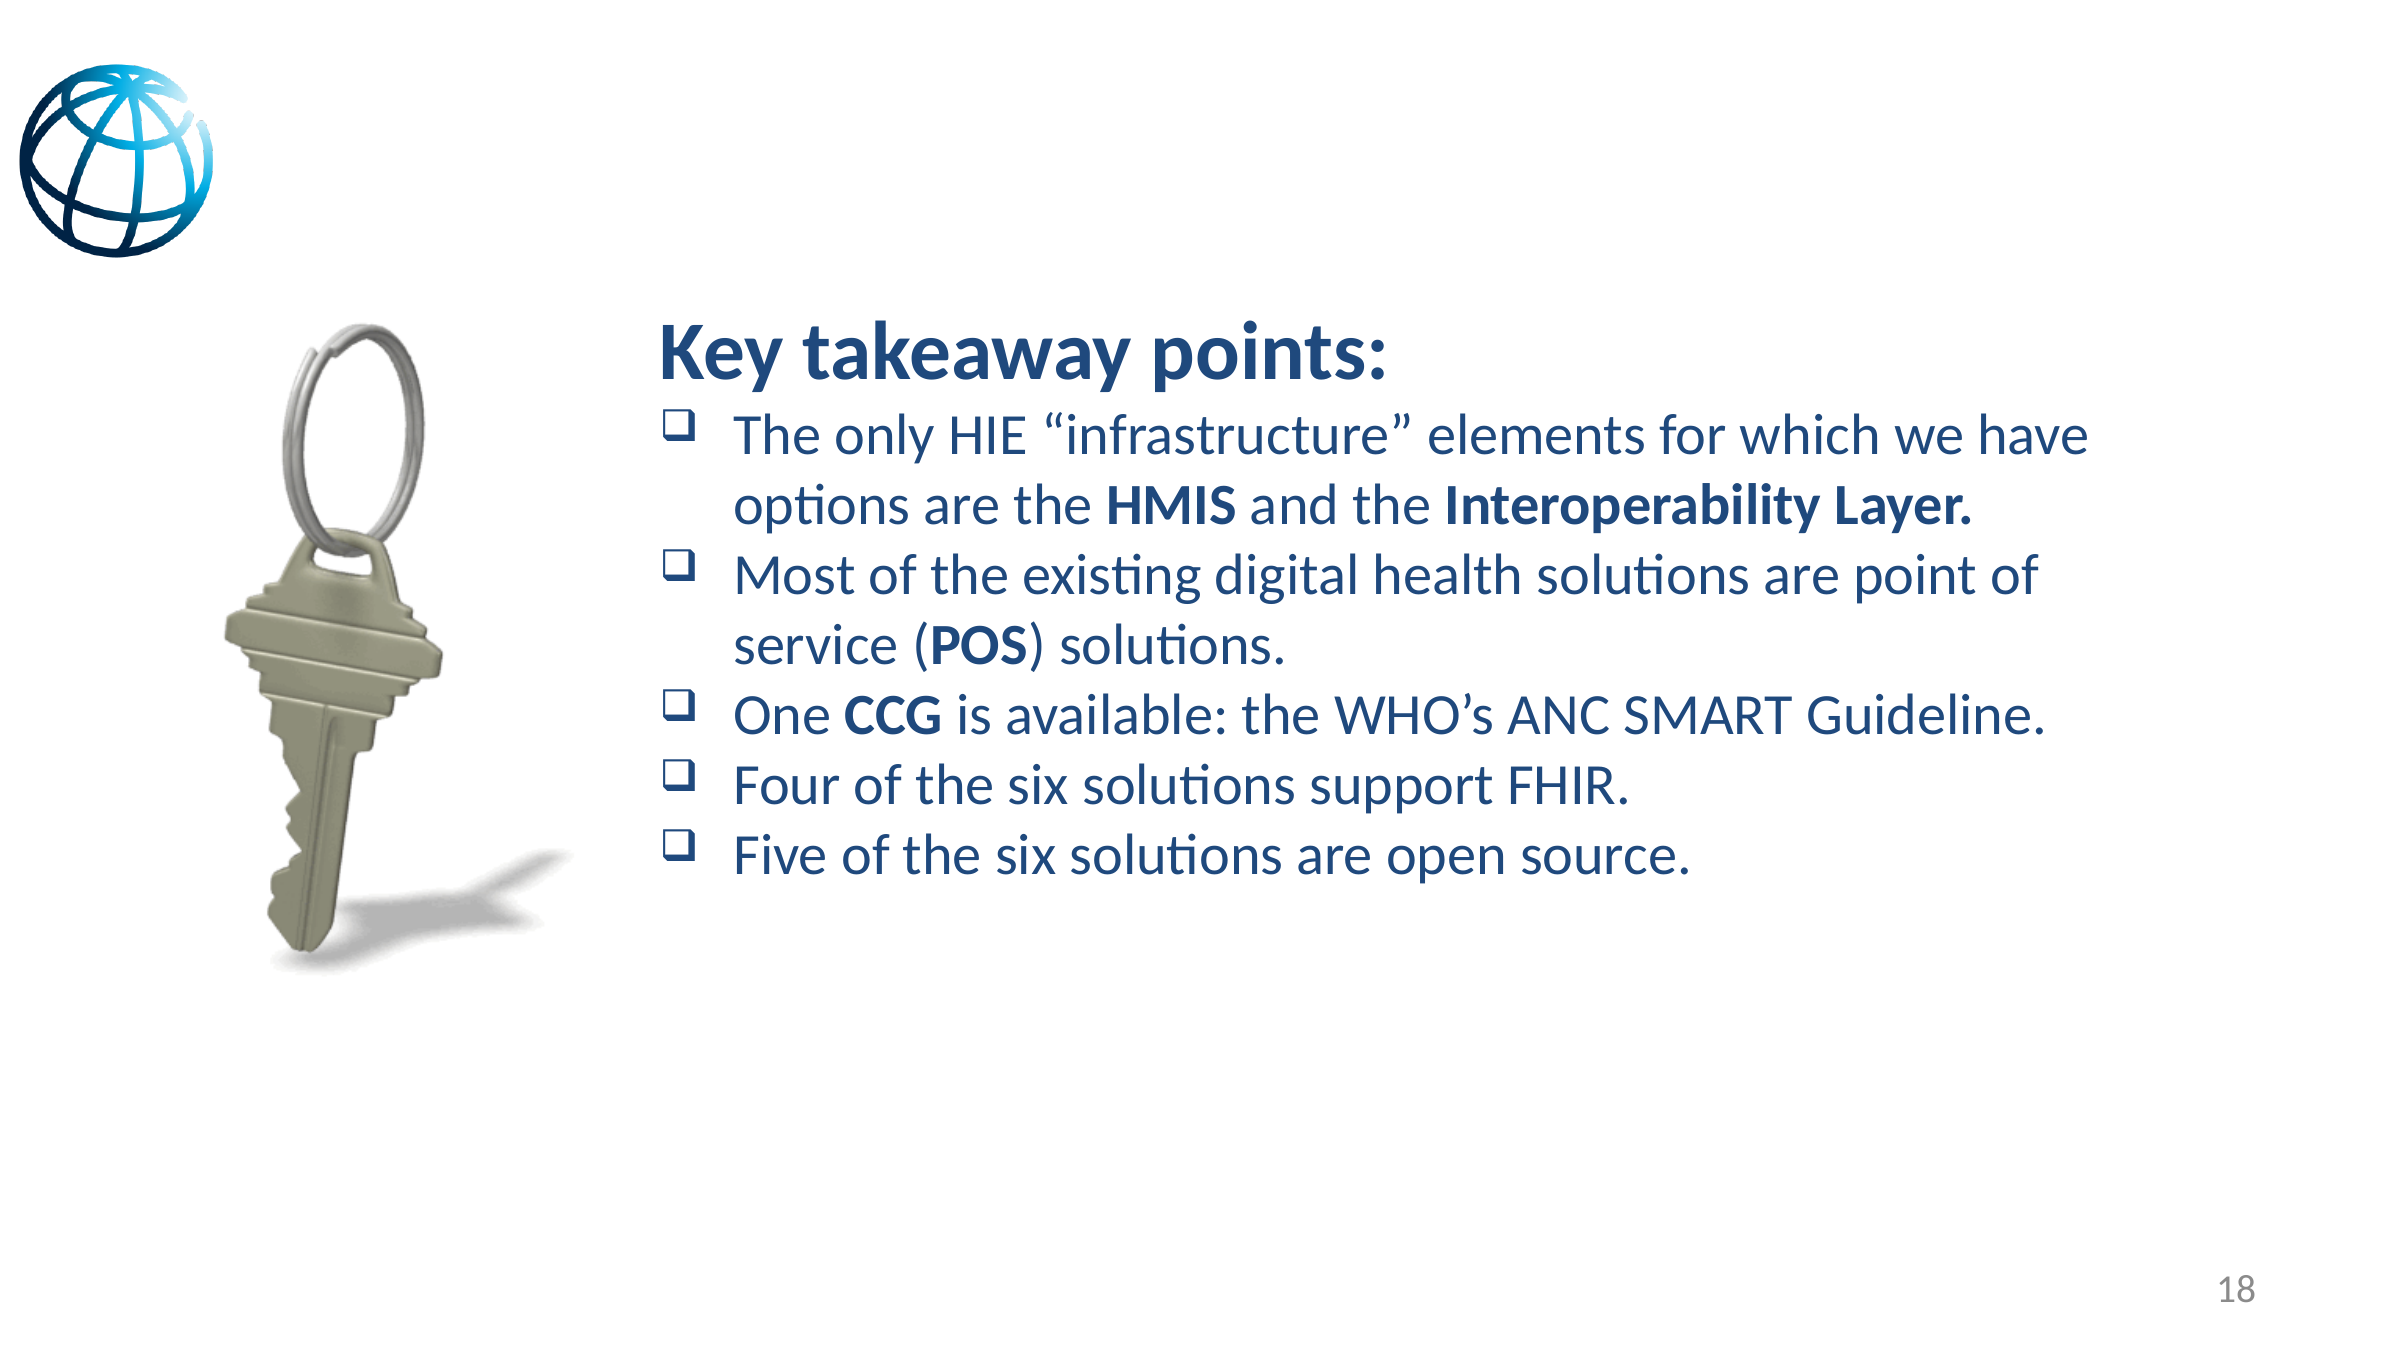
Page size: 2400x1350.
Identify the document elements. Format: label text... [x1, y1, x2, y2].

picture [171, 284, 629, 1066]
slide_number 18 [1719, 1251, 2280, 1324]
picture [16, 62, 228, 259]
text_box Key takeaway points: The only HIE “infrastructure” elements for which we have options are the HMIS and the Interoperability Layer. Most of the existing digital health solutions are point of service (POS) solutions. One CCG is available: the WHO’s ANC SMART Guideline. Four of the six solutions support FHIR. Five of the six solutions are open source. [644, 288, 2110, 964]
